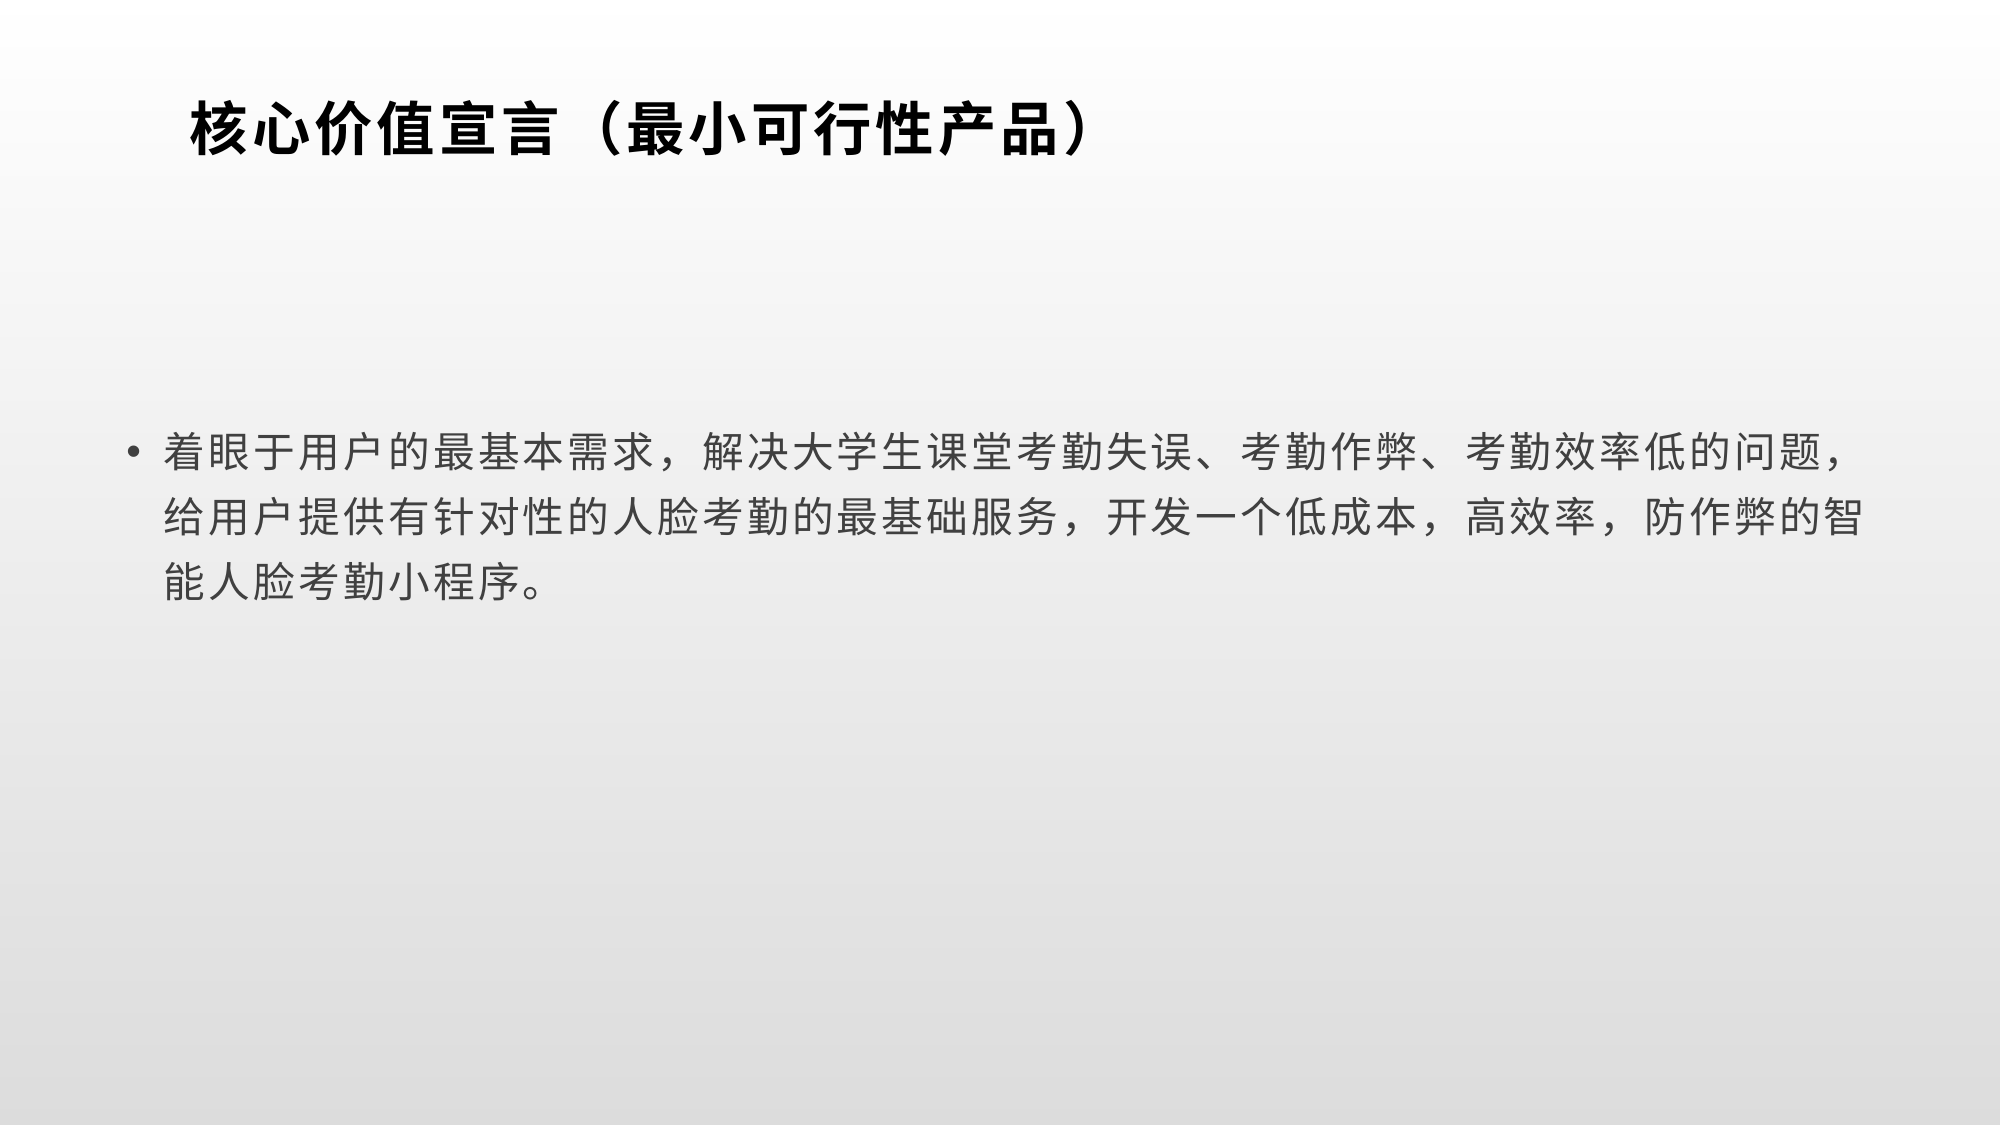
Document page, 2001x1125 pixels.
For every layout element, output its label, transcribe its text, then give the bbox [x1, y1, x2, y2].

list 着眼于用户的最基本需求，解决大学生课堂考勤失误、考勤作弊、考勤效率低的问题，给用户提供有针对性的人脸考勤的最基础服务，开发一个低成本，高效率，防作弊的智能人脸考勤小程序。 [109, 410, 1891, 775]
title 核心价值宣言（最小可行性产品） [173, 74, 1954, 181]
